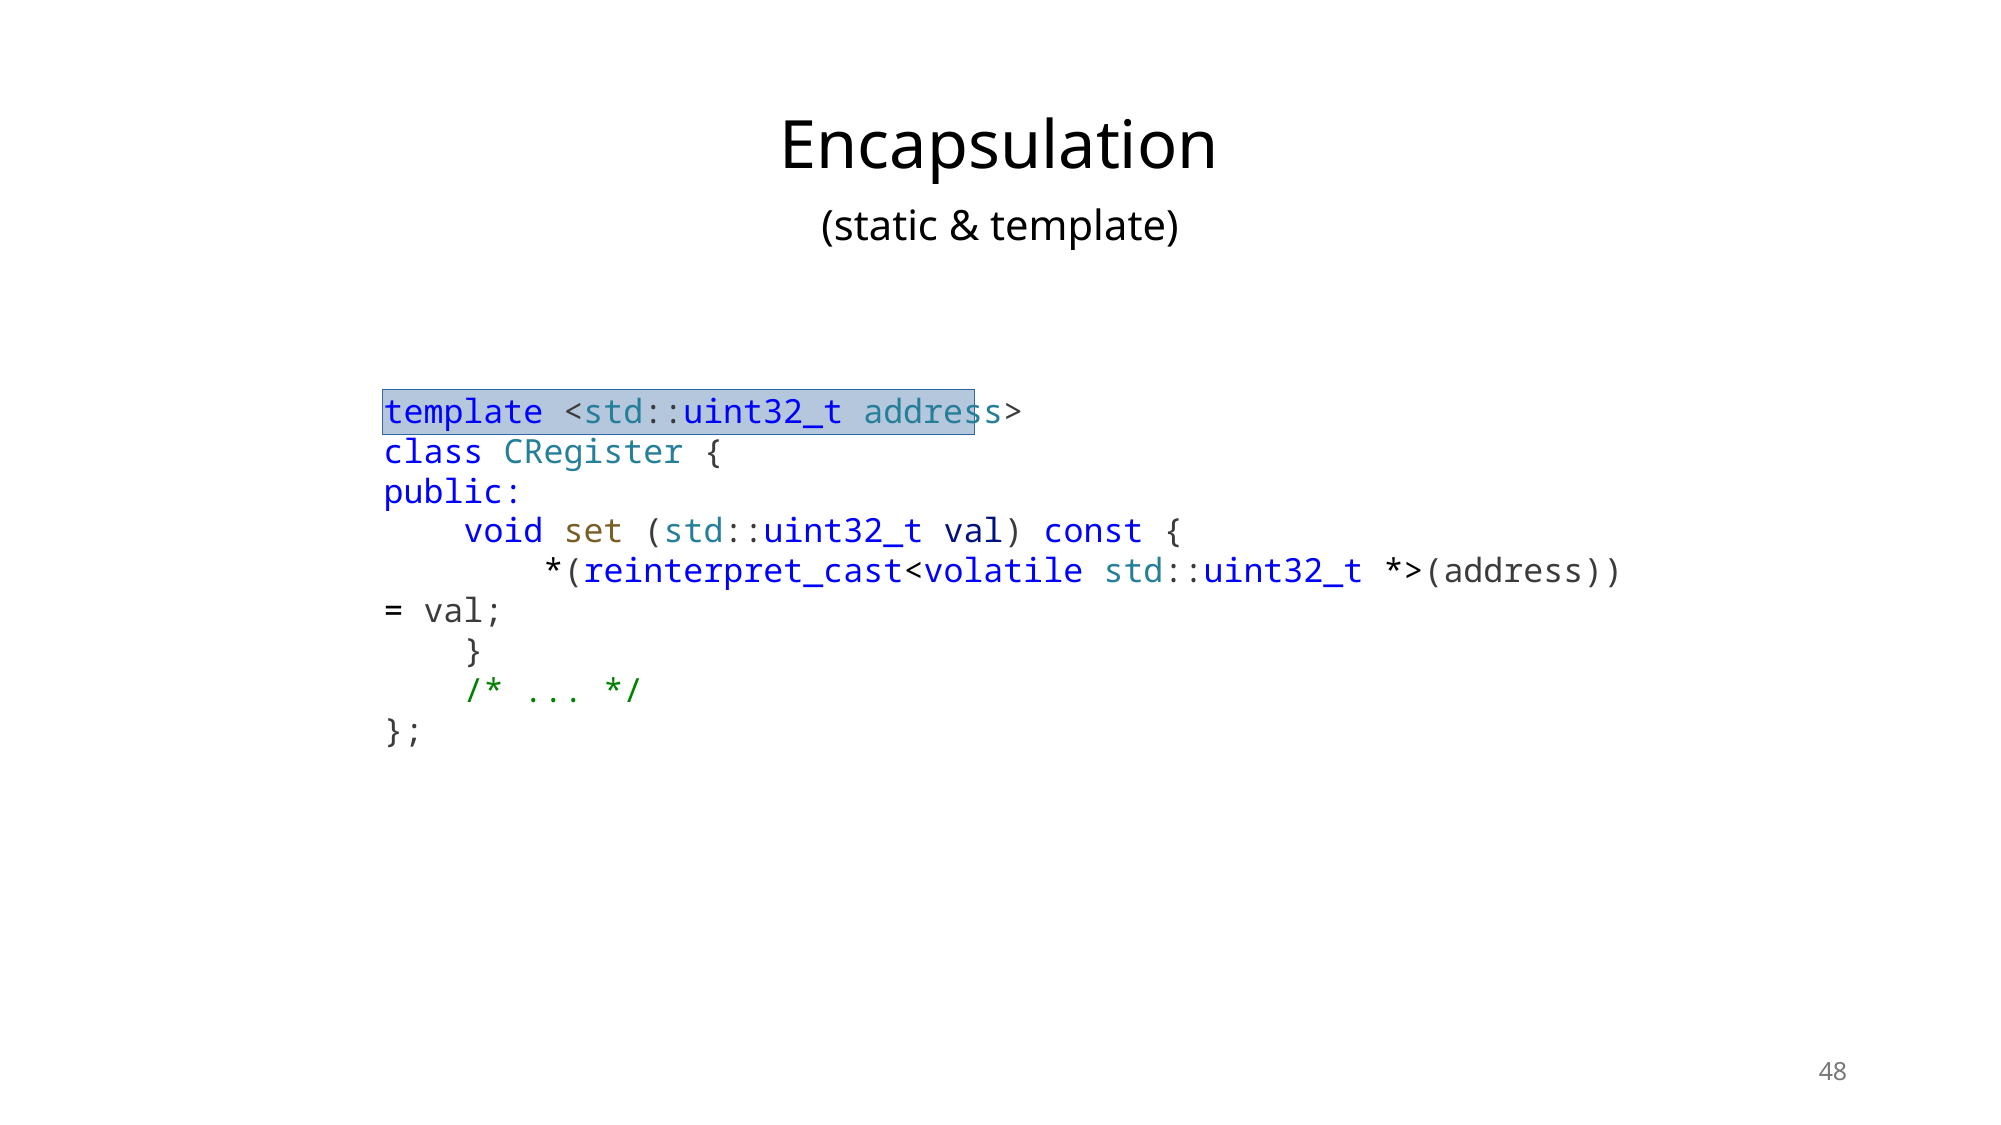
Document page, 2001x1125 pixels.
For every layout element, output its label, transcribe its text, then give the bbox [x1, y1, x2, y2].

slide_number 48 [1412, 1042, 1862, 1103]
text_box template <std::uint32_t address> class CRegister { public: void set (std::uint32_t val) const { *(reinterpret_cast<volatile std::uint32_t *>(address)) = val; } /* ... */ }; [368, 382, 1658, 739]
text_box Encapsulation (static & template) [317, 103, 1683, 270]
